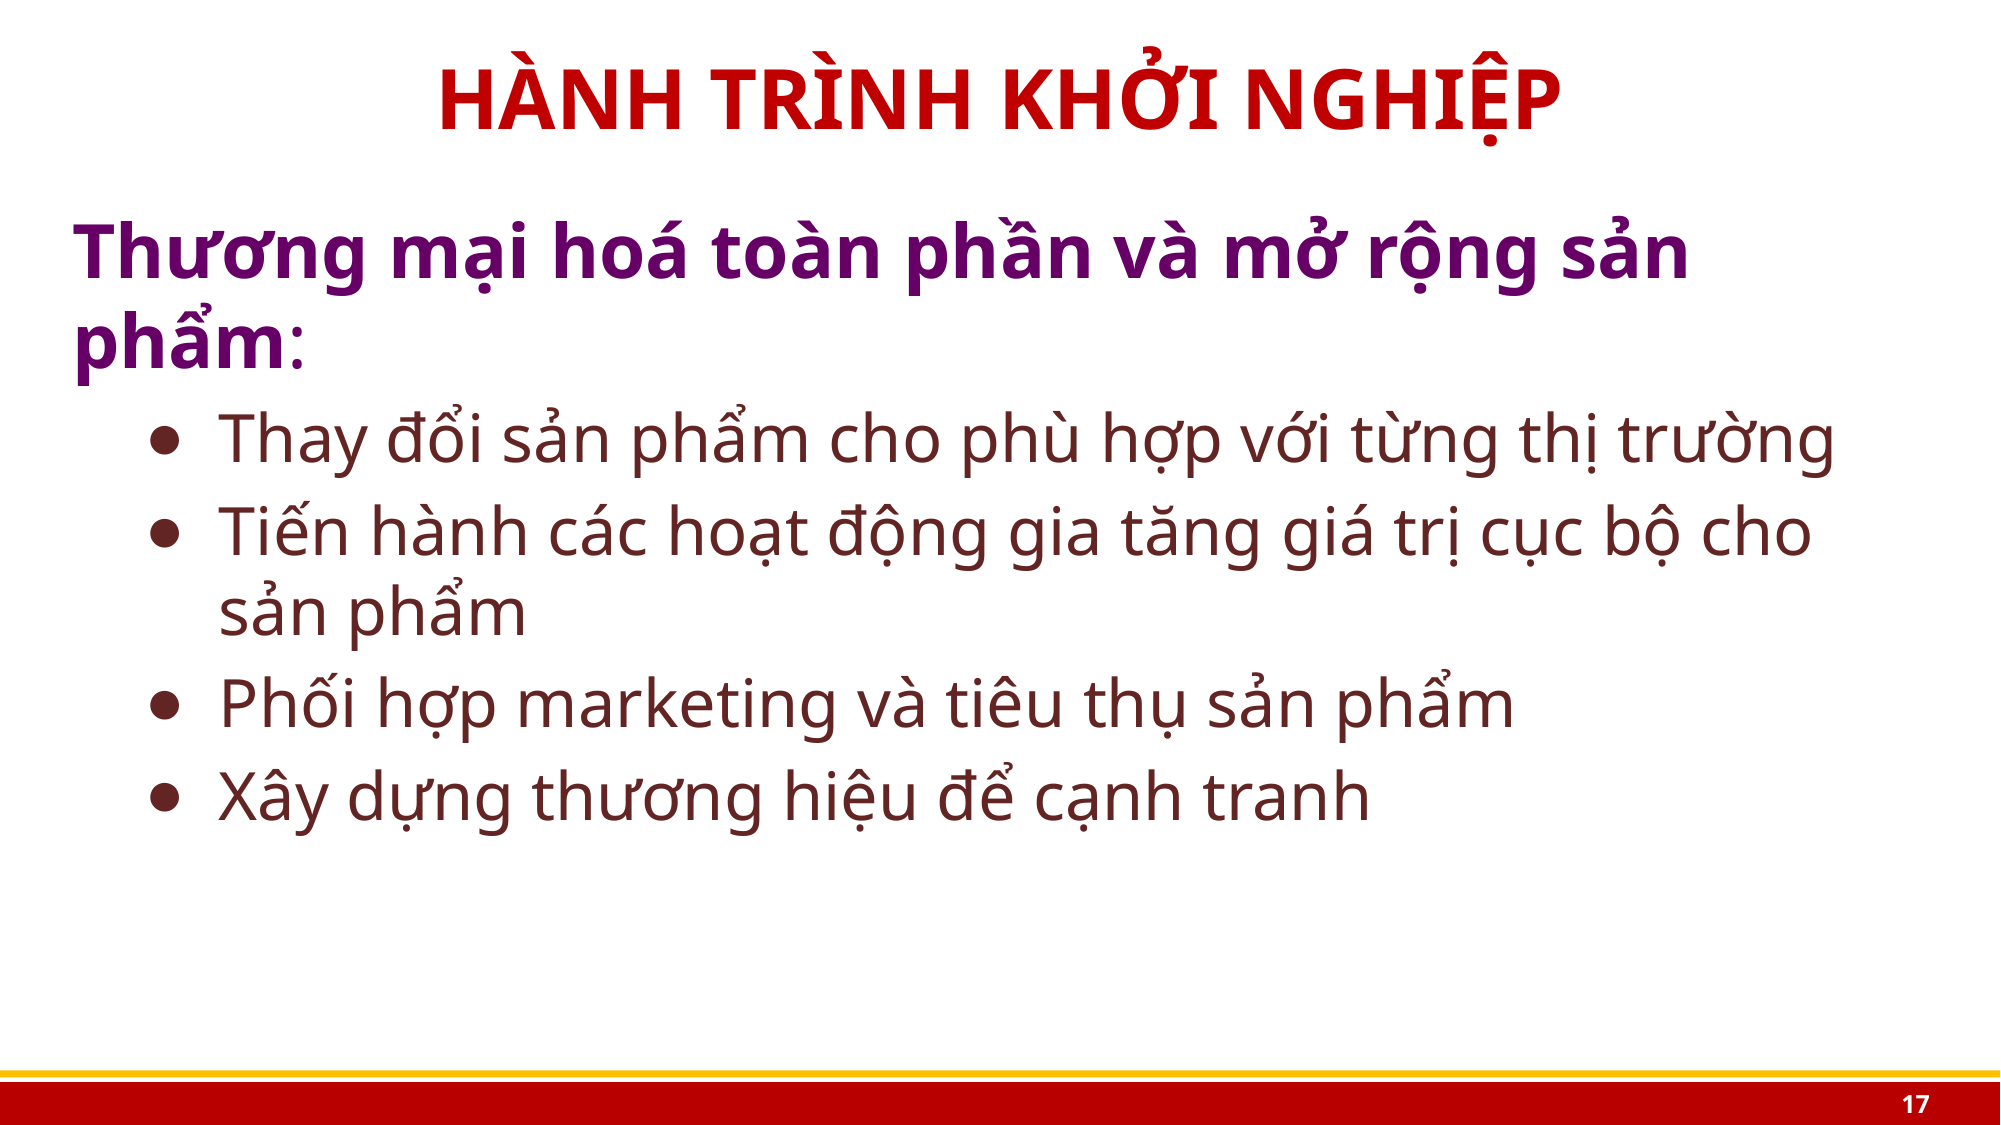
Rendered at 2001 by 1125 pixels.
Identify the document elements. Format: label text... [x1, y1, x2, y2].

title HÀNH TRÌNH KHỞI NGHIỆP [55, 7, 1945, 185]
slide_number 17 [1815, 1082, 1945, 1125]
list Thương mại hoá toàn phần và mở rộng sản phẩm: Thay đổi sản phẩm cho phù hợp với từng thị trường Tiến hành các hoạt động gia tăng giá trị cục bộ cho sản phẩm Phối hợp marketing và tiêu thụ sản phẩm Xây dựng thương hiệu để cạnh tranh [57, 196, 1947, 1035]
